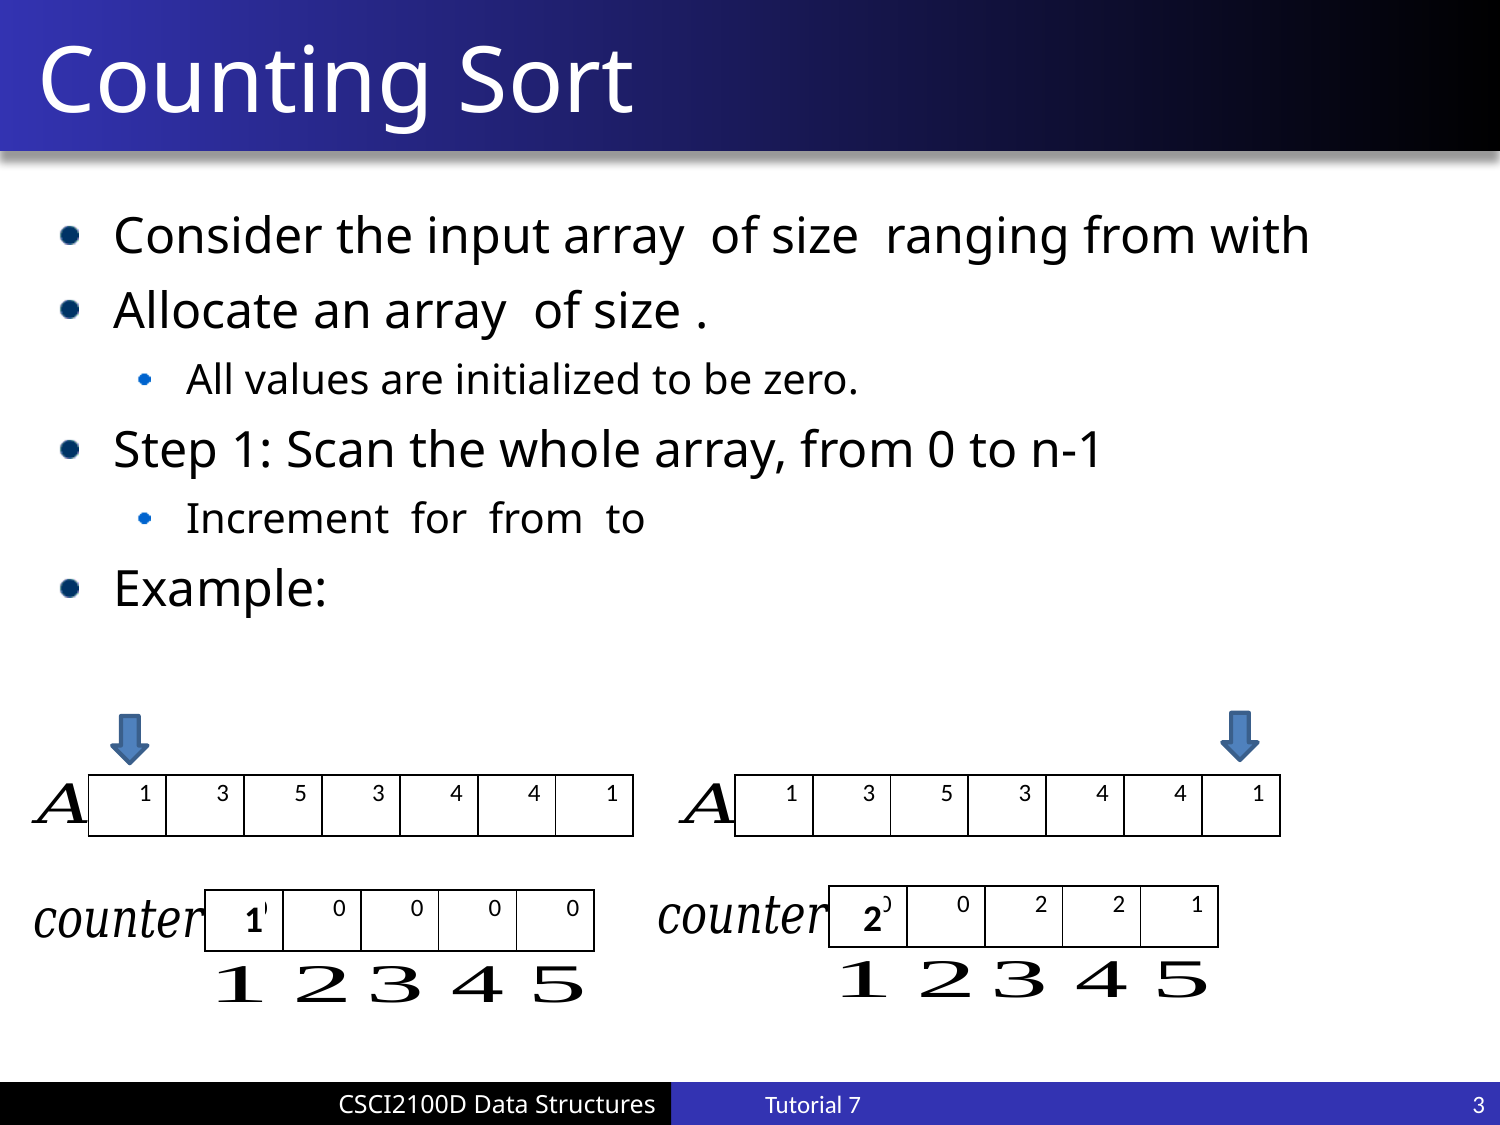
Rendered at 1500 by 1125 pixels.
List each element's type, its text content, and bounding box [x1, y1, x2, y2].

table_header 3 [167, 776, 243, 835]
table_header 1 [736, 776, 812, 835]
table_header 4 [479, 776, 555, 835]
table_header 1 [1141, 887, 1217, 946]
title Counting Sort [0, 1, 1500, 151]
picture [132, 369, 151, 387]
table_header 0 [439, 891, 516, 950]
text_box [110, 713, 150, 766]
text_box [1220, 710, 1260, 763]
text_box 2 [848, 893, 884, 939]
table_header 5 [891, 776, 967, 835]
table_header 0 [206, 891, 282, 950]
footer Tutorial 7 [750, 1082, 1311, 1125]
table_header 2 [1063, 887, 1140, 946]
table_header 0 [517, 891, 593, 950]
text_box 1 [229, 895, 265, 941]
picture [57, 297, 79, 319]
table_header 0 [830, 887, 906, 946]
picture [132, 508, 151, 526]
table_header 4 [401, 776, 477, 835]
picture [57, 223, 79, 245]
picture [57, 576, 79, 598]
table_header 0 [362, 891, 438, 950]
table_header 3 [969, 776, 1045, 835]
picture [57, 437, 79, 459]
table_header 4 [1125, 776, 1201, 835]
table_header 4 [1047, 776, 1123, 835]
table_header 5 [245, 776, 321, 835]
table_header 0 [284, 891, 360, 950]
table_header 3 [814, 776, 890, 835]
table_header 1 [1203, 776, 1279, 835]
table_header 3 [323, 776, 399, 835]
table_header 1 [89, 776, 165, 835]
slide_number 3 [1311, 1081, 1500, 1125]
table_header 1 [556, 776, 632, 835]
table_header 2 [986, 887, 1062, 946]
table_header 0 [908, 887, 984, 946]
